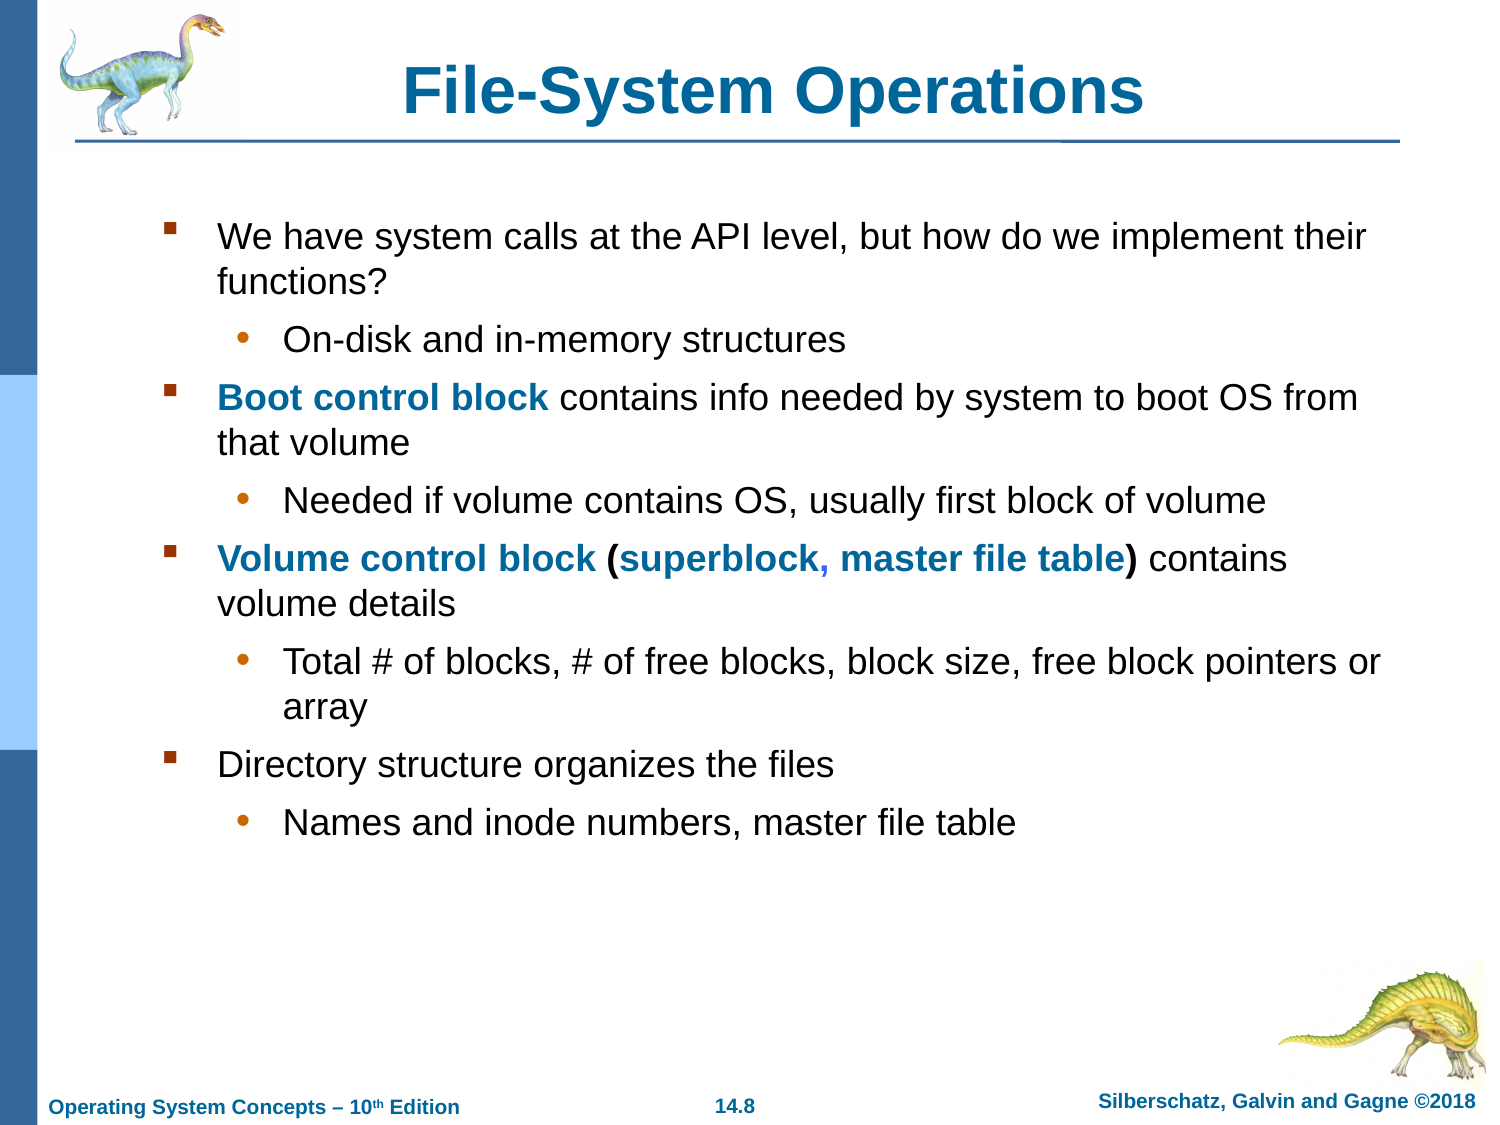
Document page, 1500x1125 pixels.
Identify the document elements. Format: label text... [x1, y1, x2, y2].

picture [1275, 959, 1486, 1090]
title File-System Operations [140, 39, 1409, 135]
picture [46, 0, 243, 149]
list We have system calls at the API level, but how do we implement their functions? On-disk and in-memory structures Boot control block contains info needed by system to boot OS from that volume Needed if volume contains OS, usually first block of volume Volume control block (superblock, master file table) contains volume details Total # of blocks, # of free blocks, block size, free block pointers or array Directory structure organizes the files Names and inode numbers, master file table [145, 204, 1402, 948]
